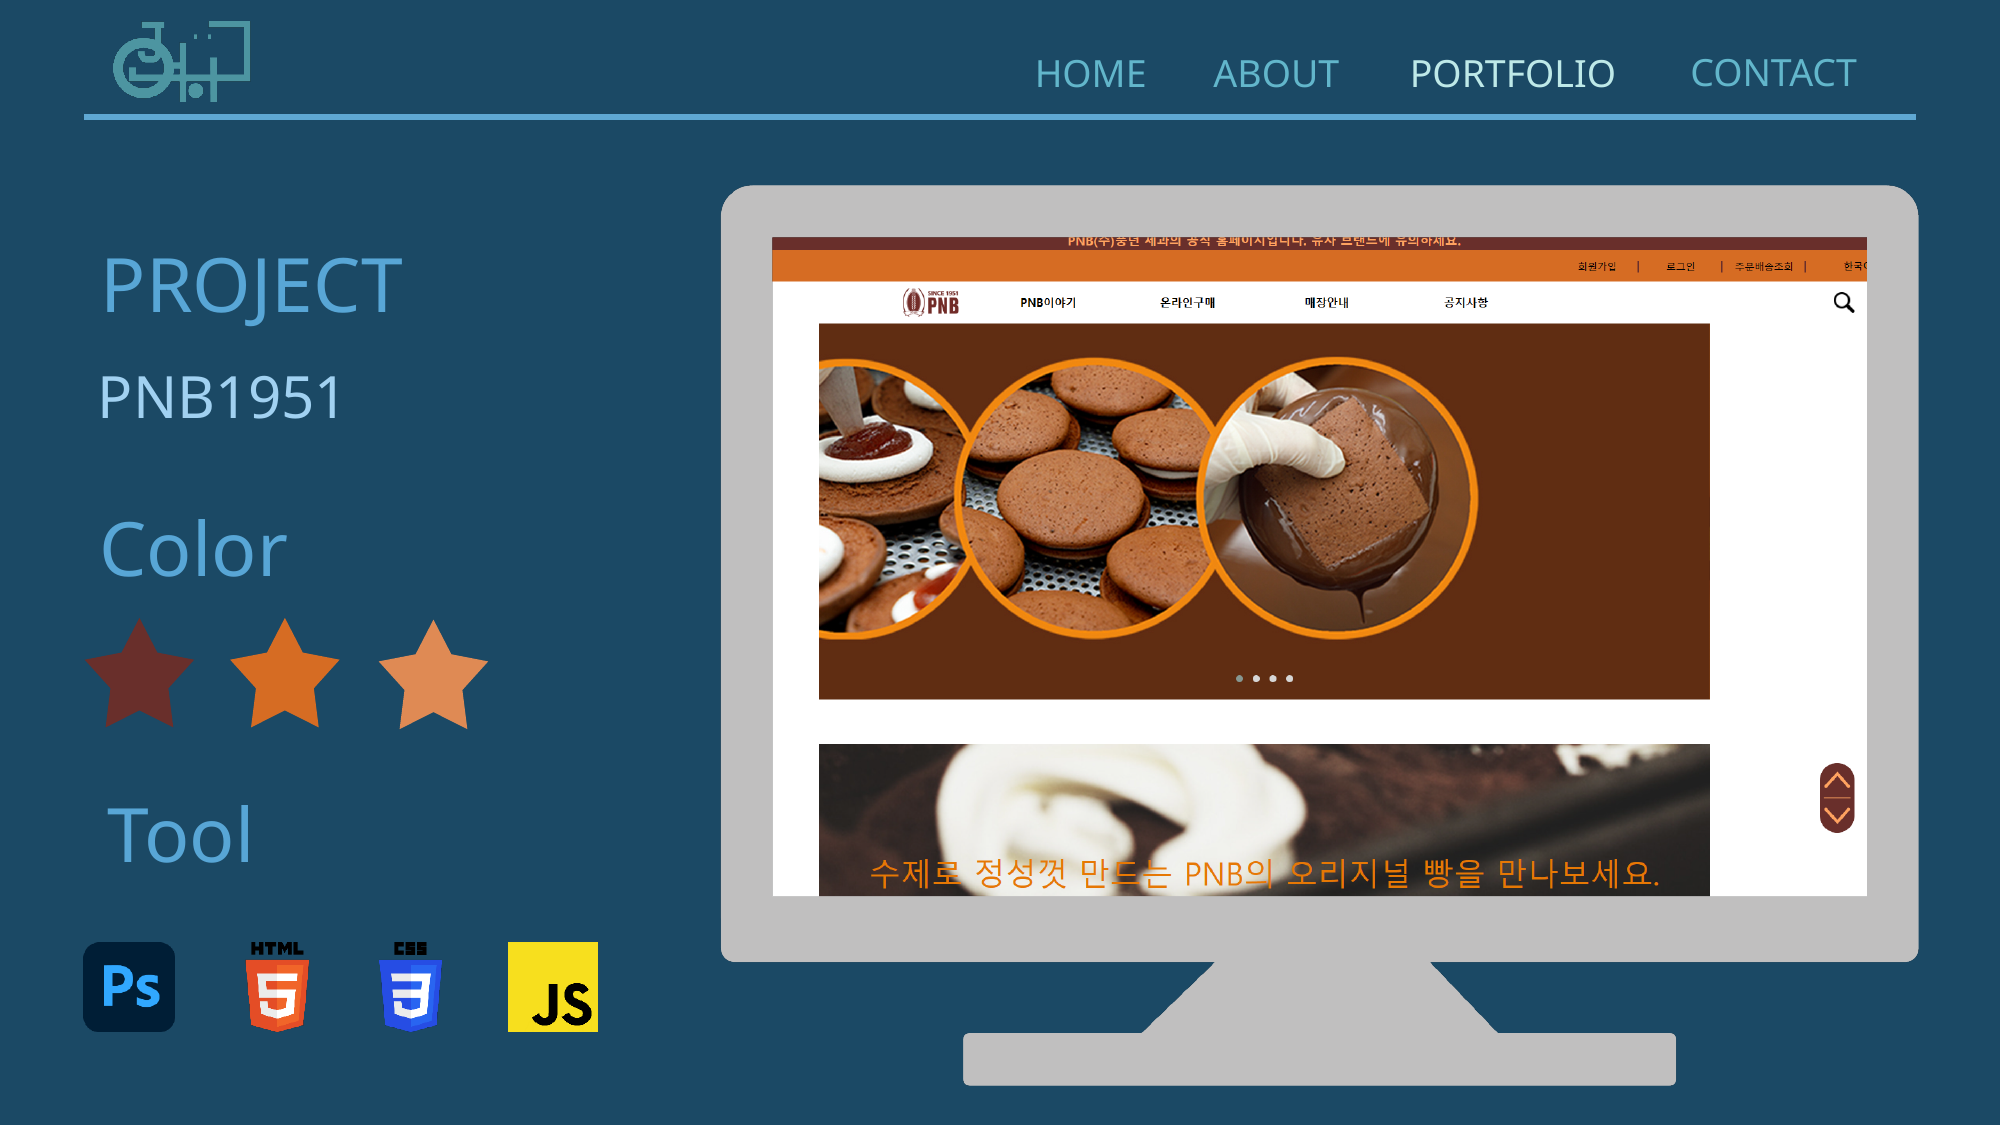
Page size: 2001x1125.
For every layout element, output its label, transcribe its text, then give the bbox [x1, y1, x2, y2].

text_box PORTFOLIO [1394, 42, 1632, 103]
text_box [376, 617, 491, 731]
text_box PNB1951 [83, 352, 364, 438]
text_box Color [84, 494, 304, 599]
text_box PROJECT [85, 229, 418, 335]
picture [508, 942, 598, 1032]
text_box Tool [93, 780, 270, 885]
text_box CONTACT [1675, 41, 1873, 102]
text_box [228, 615, 342, 730]
text_box HOME [1020, 42, 1162, 102]
picture [378, 942, 442, 1032]
text_box [82, 615, 197, 730]
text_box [672, 149, 1966, 1125]
picture [110, 19, 253, 103]
picture [232, 942, 322, 1032]
text_box ABOUT [1198, 42, 1355, 102]
picture [83, 942, 175, 1032]
